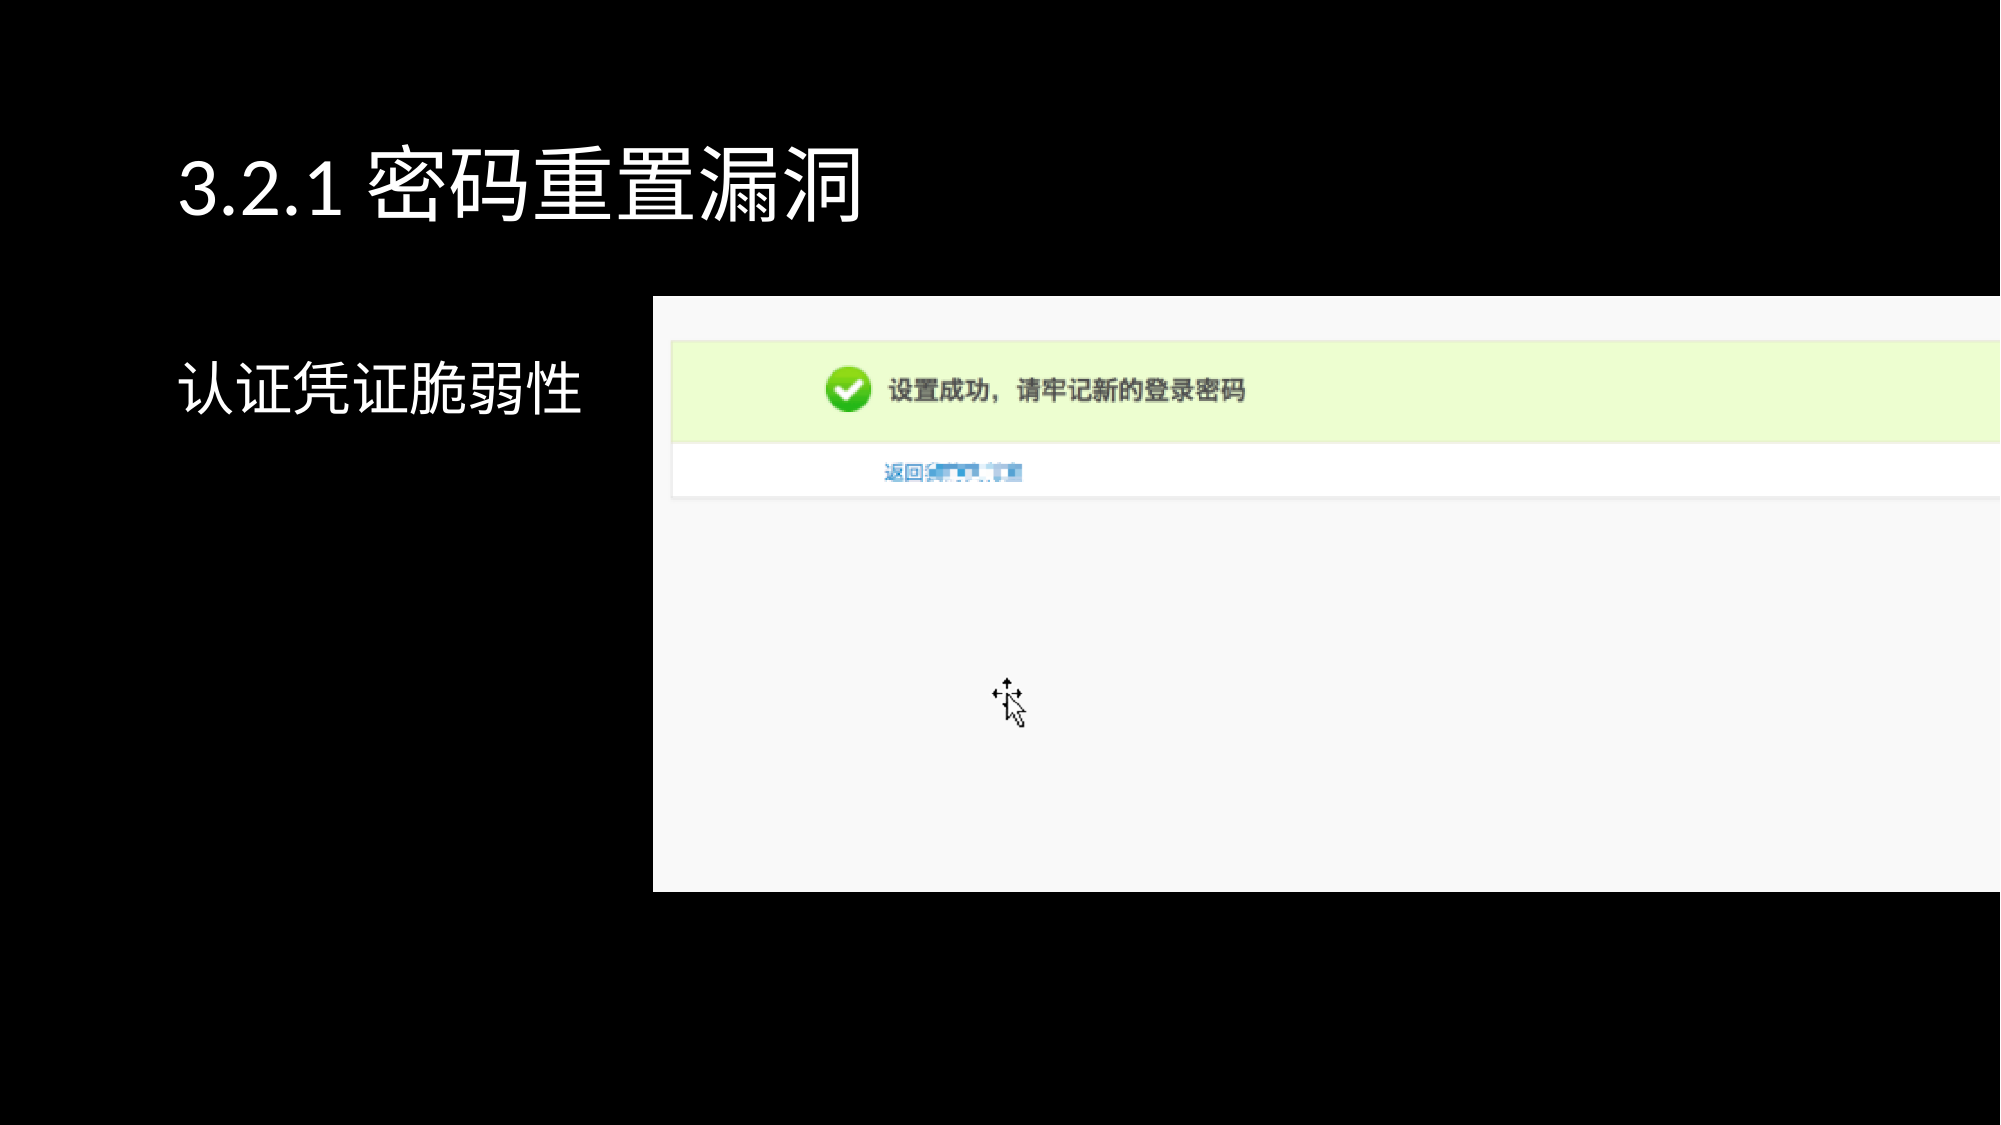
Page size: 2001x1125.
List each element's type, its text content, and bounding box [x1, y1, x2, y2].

text_box 3.2.1密码重置漏洞 认证凭证脆弱性 [161, 124, 1871, 670]
picture [653, 296, 2000, 893]
